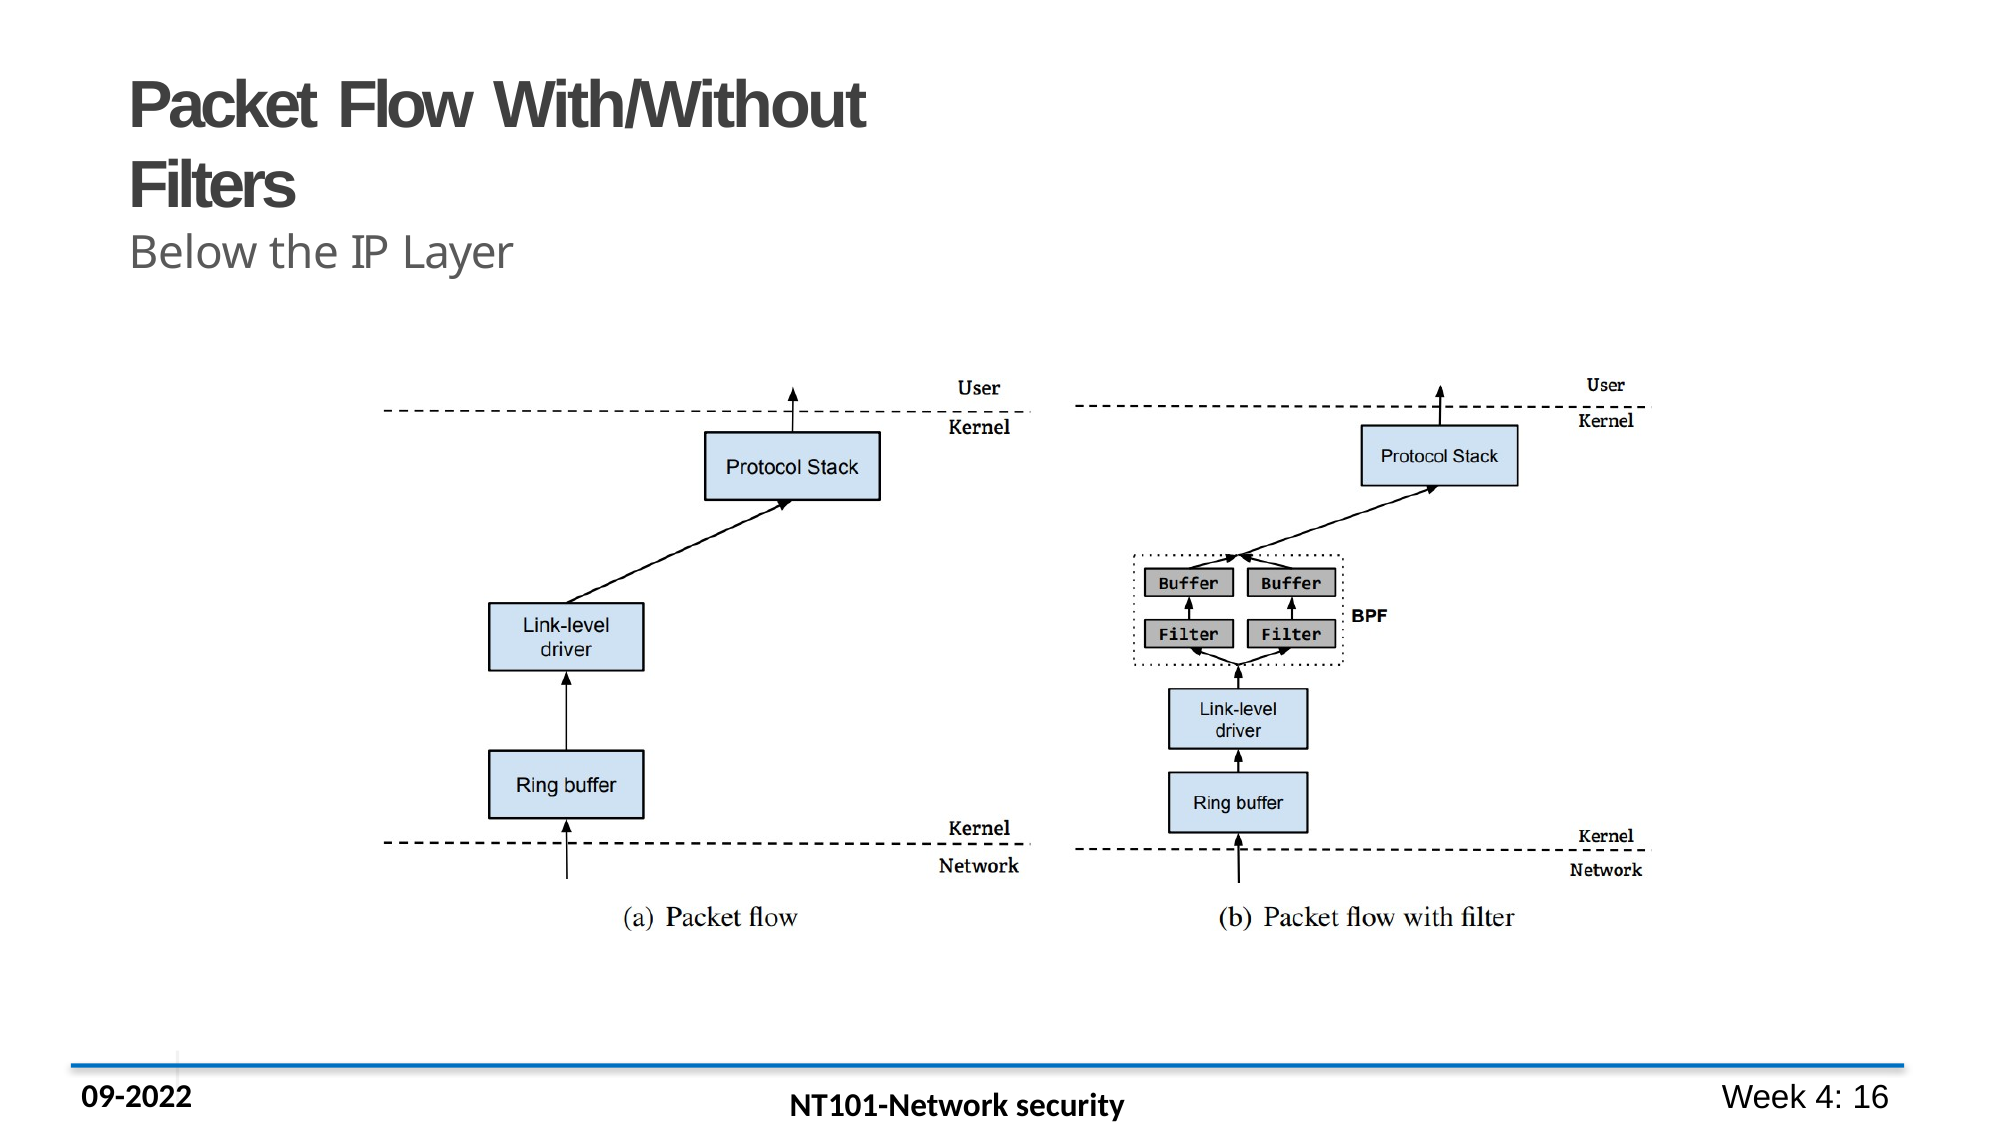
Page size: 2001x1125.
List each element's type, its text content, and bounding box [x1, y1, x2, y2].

text_box [383, 378, 1652, 931]
title Packet Flow With/Without Filters Below the IP Layer [126, 58, 1015, 279]
